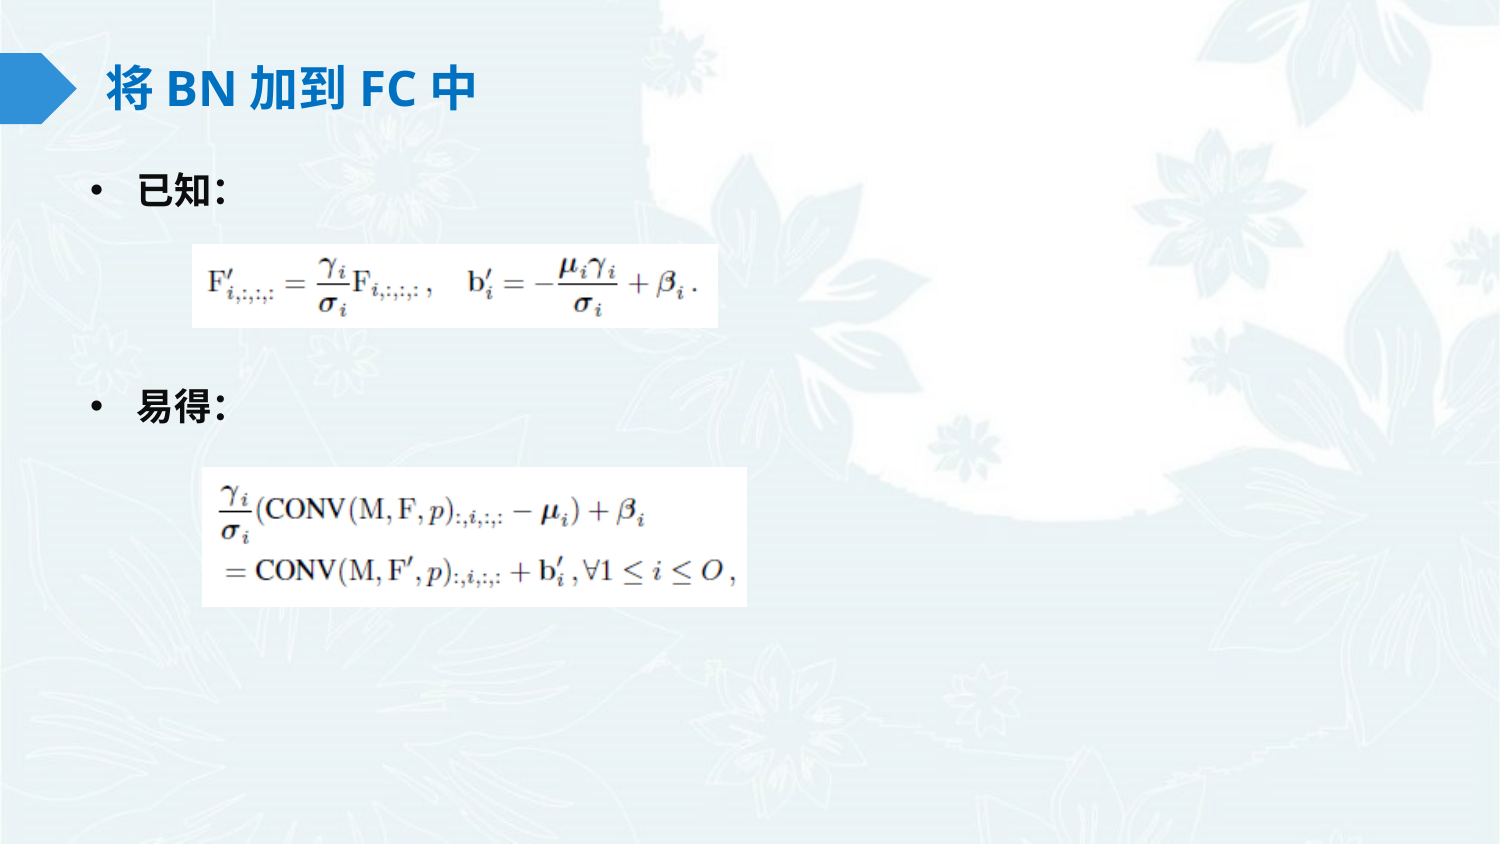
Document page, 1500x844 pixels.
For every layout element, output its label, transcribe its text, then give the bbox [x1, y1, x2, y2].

picture [192, 244, 718, 328]
picture [202, 467, 747, 607]
list 已知： 易得： [75, 150, 1425, 754]
title 将BN加到FC中 [90, 49, 1441, 124]
